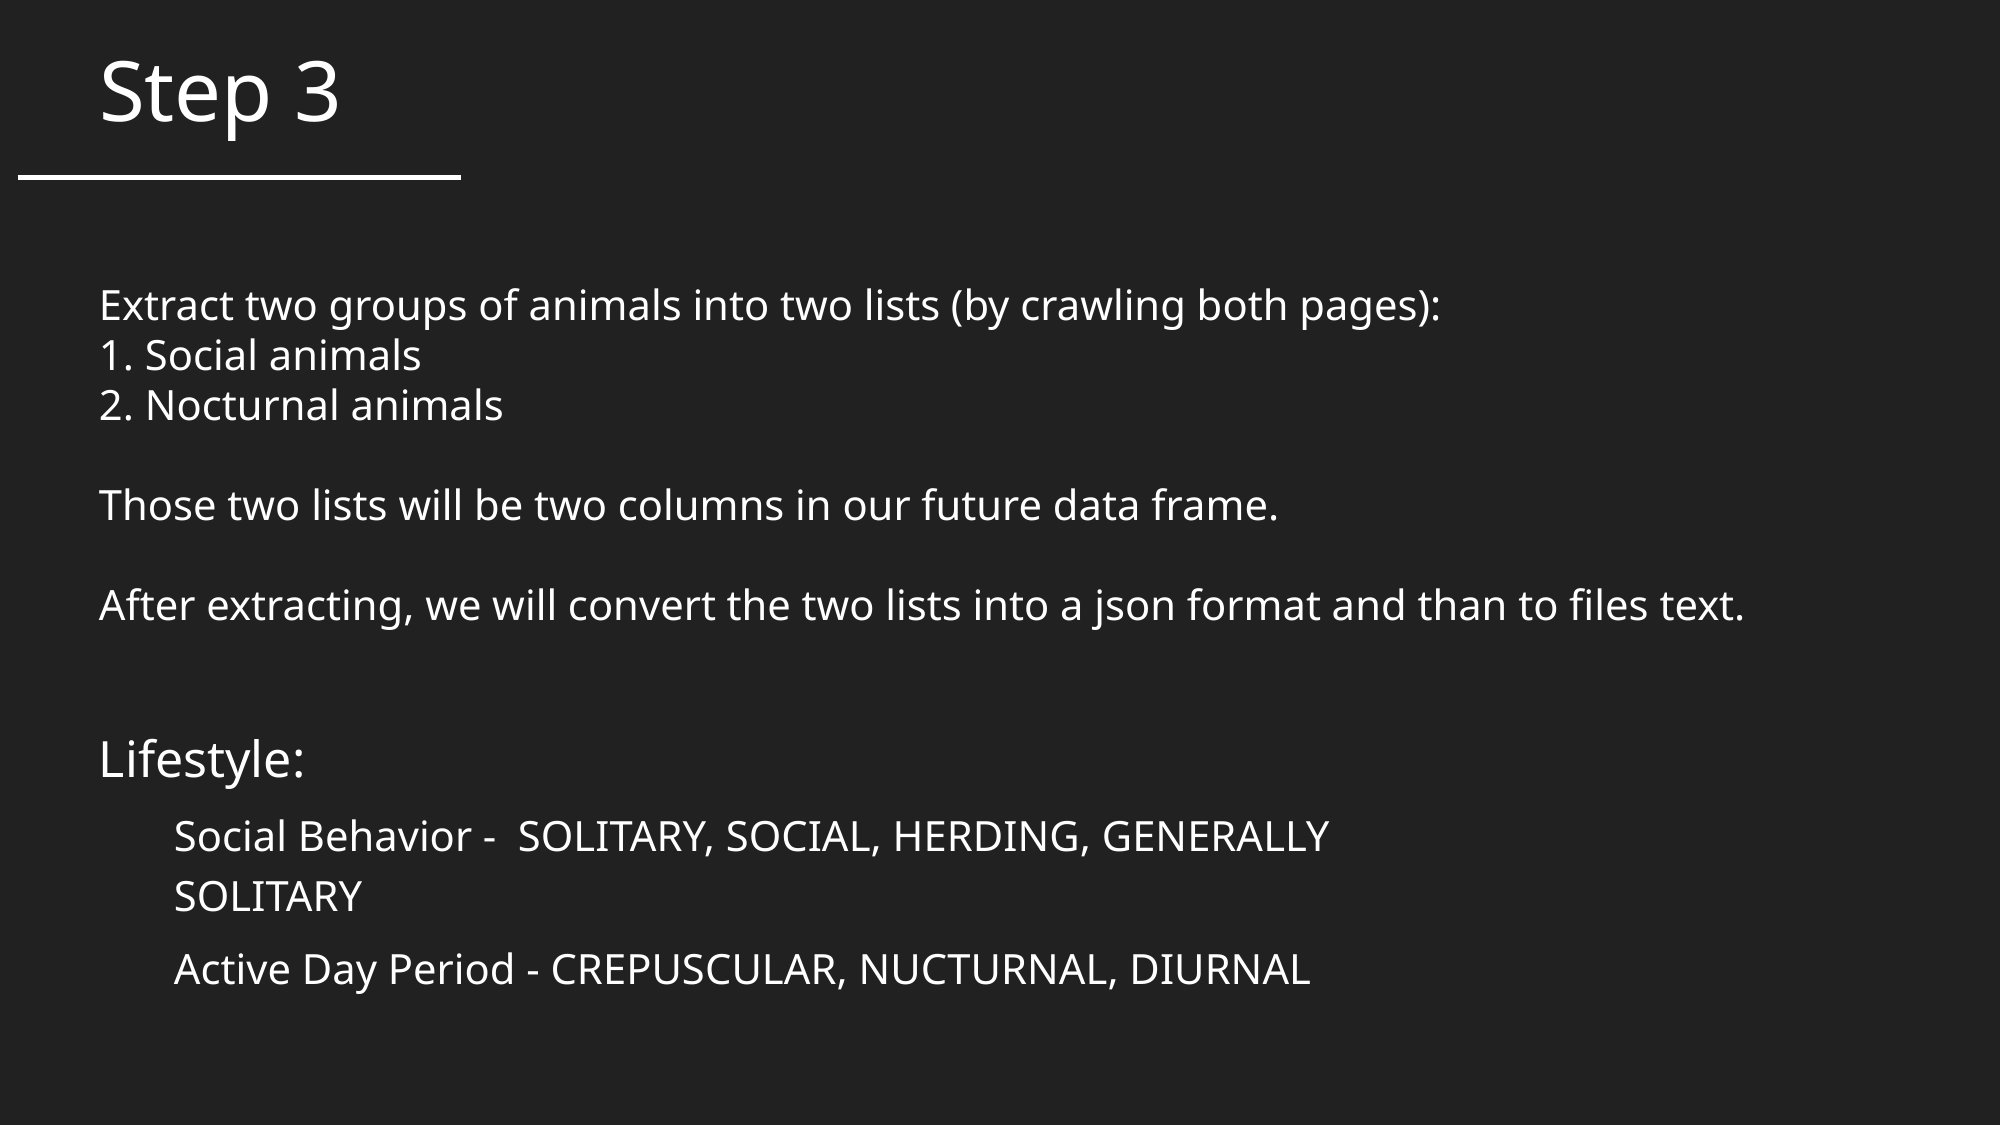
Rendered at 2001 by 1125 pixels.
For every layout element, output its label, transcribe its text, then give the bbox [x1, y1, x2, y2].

text_box Lifestyle: Social Behavior - SOLITARY, SOCIAL, HERDING, GENERALLY SOLITARY Active Day Period - CREPUSCULAR, NUCTURNAL, DIURNAL [84, 705, 1346, 1003]
text_box Extract two groups of animals into two lists (by crawling both pages): 1. Social animals 2. Nocturnal animals Those two lists will be two columns in our future data frame. After extracting, we will convert the two lists into a json format and than to files text. [84, 271, 1882, 636]
text_box Step 3 [84, 10, 545, 178]
